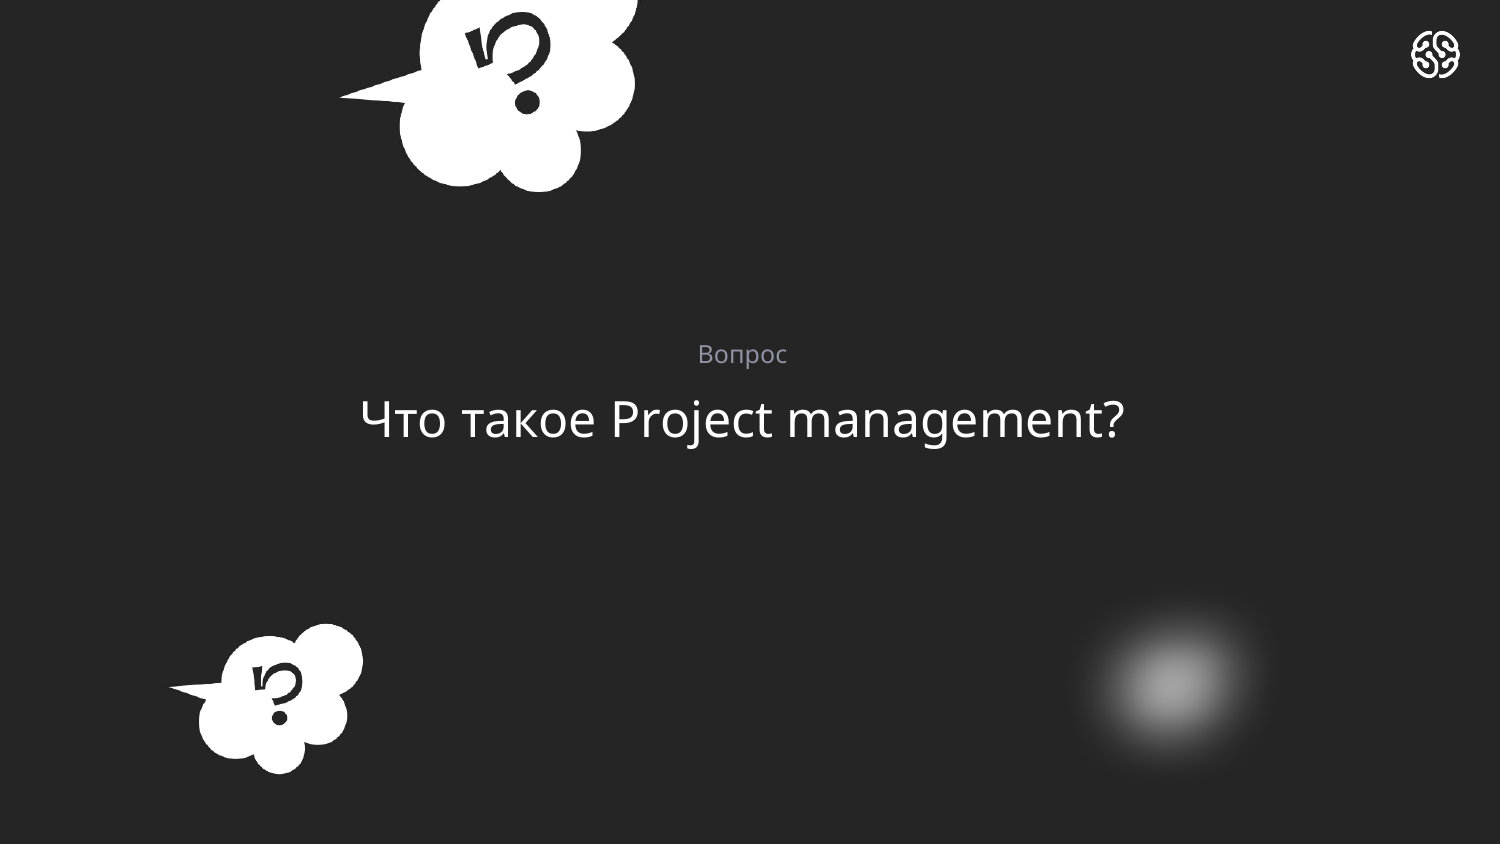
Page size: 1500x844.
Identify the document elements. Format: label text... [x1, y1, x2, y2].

title Что такое Project management? [88, 384, 1412, 472]
title Вопрос [88, 320, 1412, 384]
picture [0, 0, 1500, 844]
